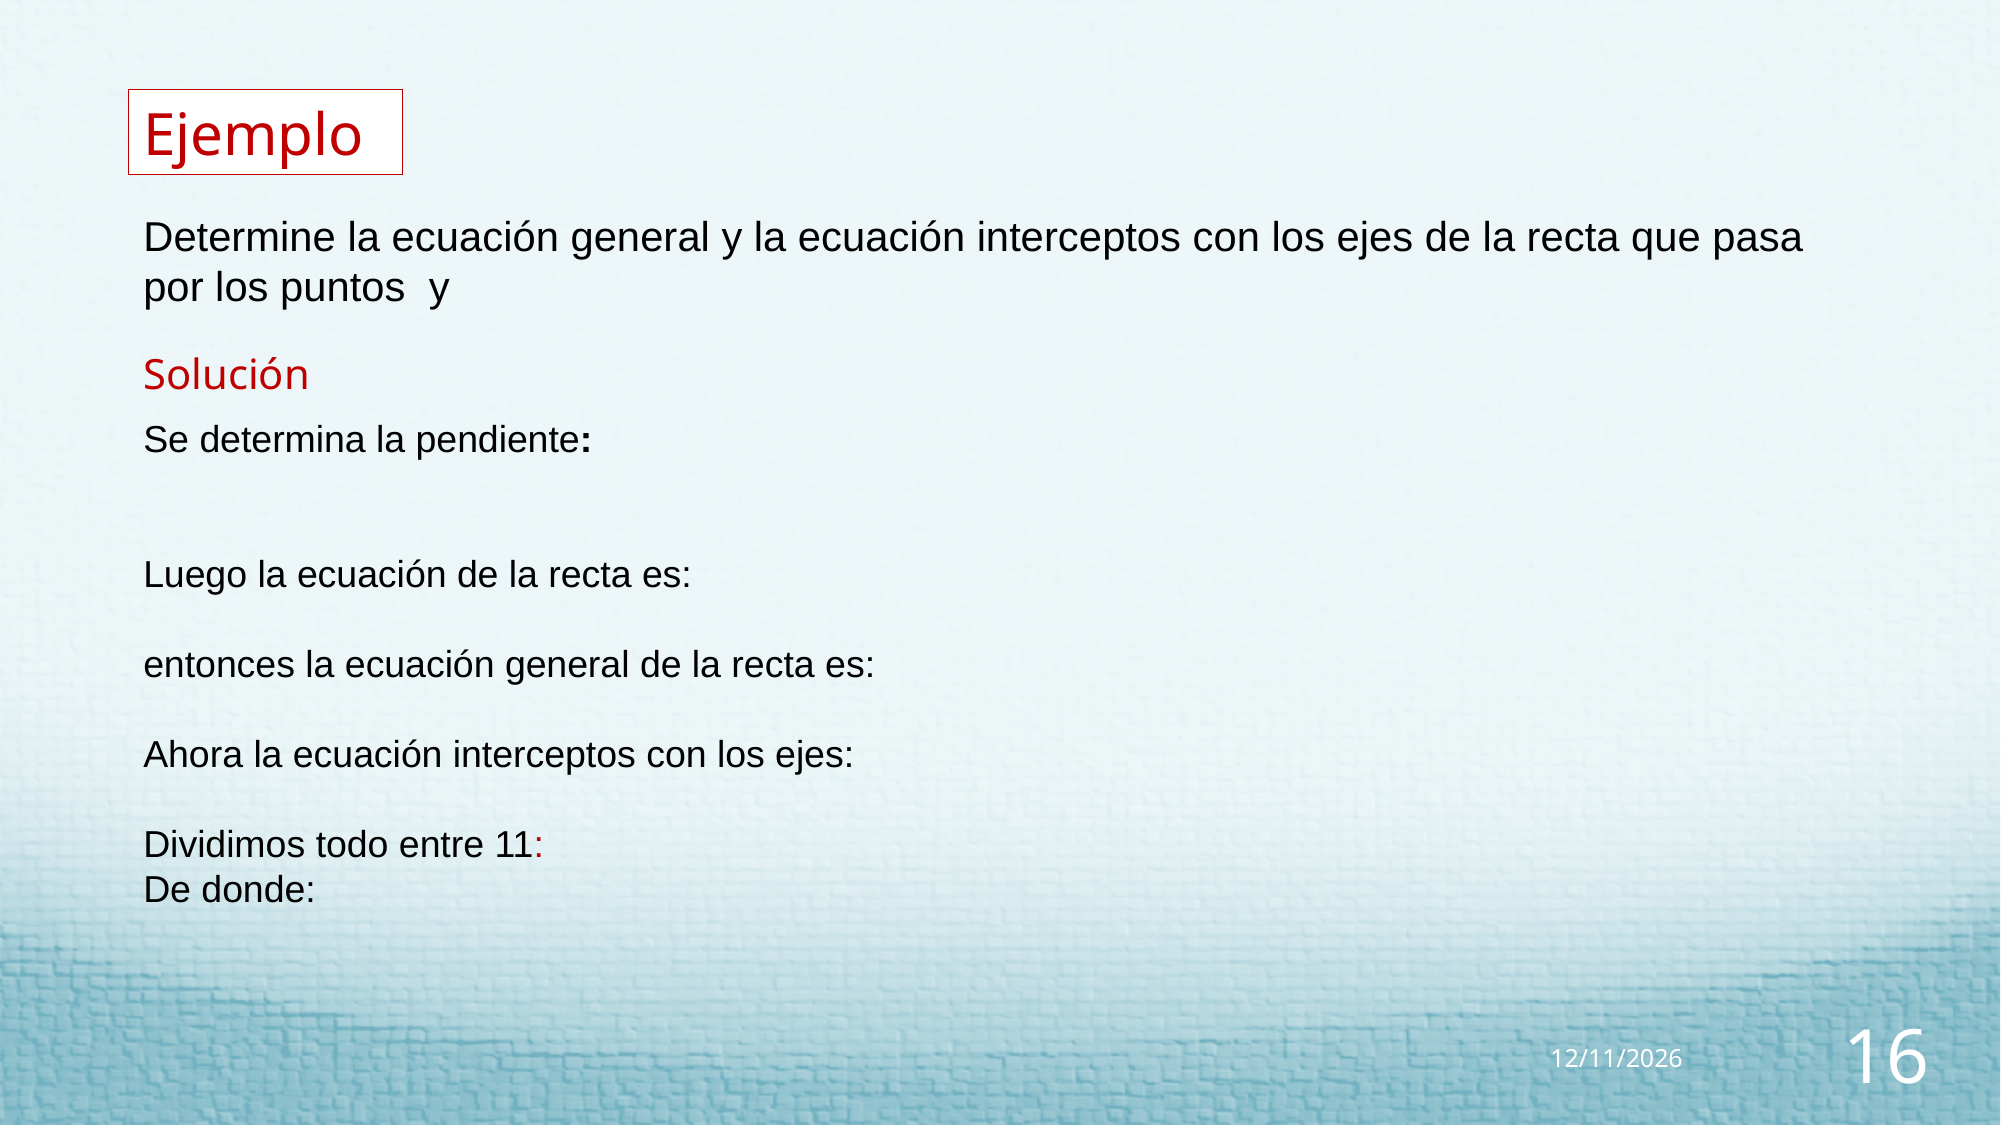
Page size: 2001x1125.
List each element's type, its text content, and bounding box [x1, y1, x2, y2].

slide_number 16 [1727, 1029, 1945, 1090]
text_box Solución [128, 340, 344, 406]
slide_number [1231, 1029, 1698, 1090]
text_box Ejemplo [128, 89, 403, 175]
